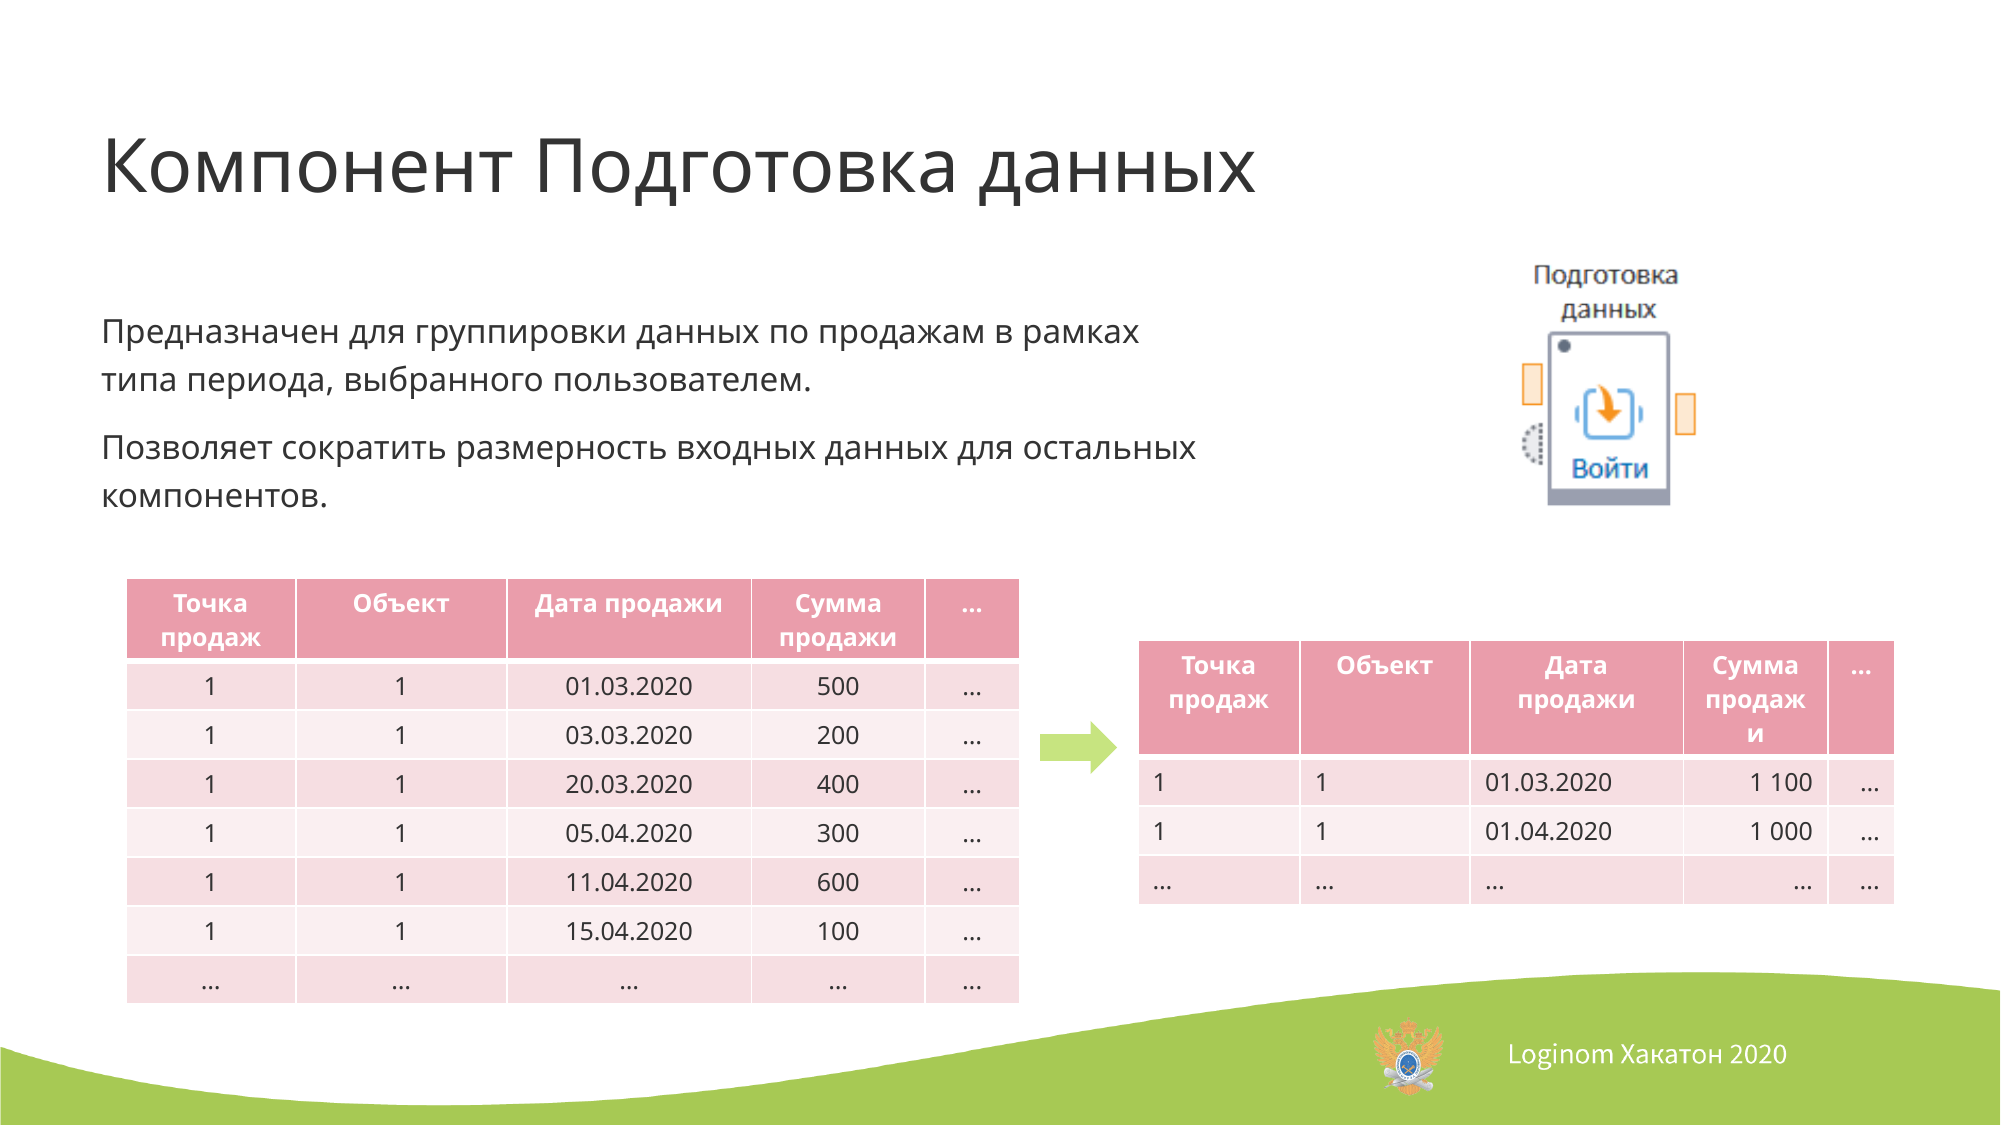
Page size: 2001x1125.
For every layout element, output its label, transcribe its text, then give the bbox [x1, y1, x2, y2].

text_box [1038, 718, 1119, 777]
table_header Объект [297, 579, 506, 658]
table_cell … [1829, 760, 1894, 805]
table_cell 1 [297, 711, 506, 758]
table_cell 03.03.2020 [508, 711, 751, 758]
table_cell 15.04.2020 [508, 907, 751, 954]
table_cell 1 [297, 907, 506, 954]
table_cell … [1684, 856, 1827, 904]
table_cell … [1301, 856, 1469, 904]
table_header Точка продаж [1139, 641, 1299, 754]
table_cell … [752, 956, 924, 1003]
table_cell 11.04.2020 [508, 858, 751, 905]
table_cell 1 [1301, 807, 1469, 854]
table_cell … [926, 760, 1019, 807]
table_header … [1829, 641, 1894, 754]
table_cell 1 [1139, 807, 1299, 854]
table_header … [926, 579, 1019, 658]
table_cell 400 [752, 760, 924, 807]
table_cell 05.04.2020 [508, 809, 751, 856]
table_cell ... [926, 956, 1019, 1003]
table_cell 01.04.2020 [1471, 807, 1683, 854]
table_cell … [1829, 807, 1894, 854]
table_cell 1 000 [1684, 807, 1827, 854]
table_cell 500 [752, 664, 924, 709]
table_cell 300 [752, 809, 924, 856]
table_cell 1 [297, 664, 506, 709]
table_cell 1 [1139, 760, 1299, 805]
table_cell … [508, 956, 751, 1003]
table_cell 1 [127, 711, 295, 758]
table_cell … [926, 711, 1019, 758]
table_cell 600 [752, 858, 924, 905]
table_header Объект [1301, 641, 1469, 754]
table_cell 1 [127, 760, 295, 807]
table_cell … [1139, 856, 1299, 904]
table_header Сумма продажи [752, 579, 924, 658]
table_cell … [297, 956, 506, 1003]
table_cell 1 [127, 858, 295, 905]
table_cell 1 [297, 760, 506, 807]
table_header Дата продажи [1471, 641, 1683, 754]
list Предназначен для группировки данных по продажам в рамках типа периода, выбранного пользователем. Позволяет сократить размерность входных данных для остальных компонентов. [86, 294, 1225, 531]
table_header Сумма продажи [1684, 641, 1827, 754]
table_cell 1 100 [1684, 760, 1827, 805]
picture [0, 0, 2001, 1125]
table_cell 1 [127, 907, 295, 954]
table_cell … [926, 664, 1019, 709]
table_cell 20.03.2020 [508, 760, 751, 807]
table_cell … [127, 956, 295, 1003]
table_cell 100 [752, 907, 924, 954]
table_header Точка продаж [127, 579, 295, 658]
table_cell 1 [297, 858, 506, 905]
table_cell 1 [297, 809, 506, 856]
table_cell 01.03.2020 [1471, 760, 1683, 805]
table_cell 200 [752, 711, 924, 758]
table_cell 01.03.2020 [508, 664, 751, 709]
table_cell … [1471, 856, 1683, 904]
title Компонент Подготовка данных [86, 59, 1914, 278]
table_header Дата продажи [508, 579, 751, 658]
table_cell ... [1829, 856, 1894, 904]
table_cell 1 [127, 664, 295, 709]
table_cell … [926, 907, 1019, 954]
table_cell … [926, 858, 1019, 905]
table_cell 1 [1301, 760, 1469, 805]
table_cell … [926, 809, 1019, 856]
table_cell 1 [127, 809, 295, 856]
